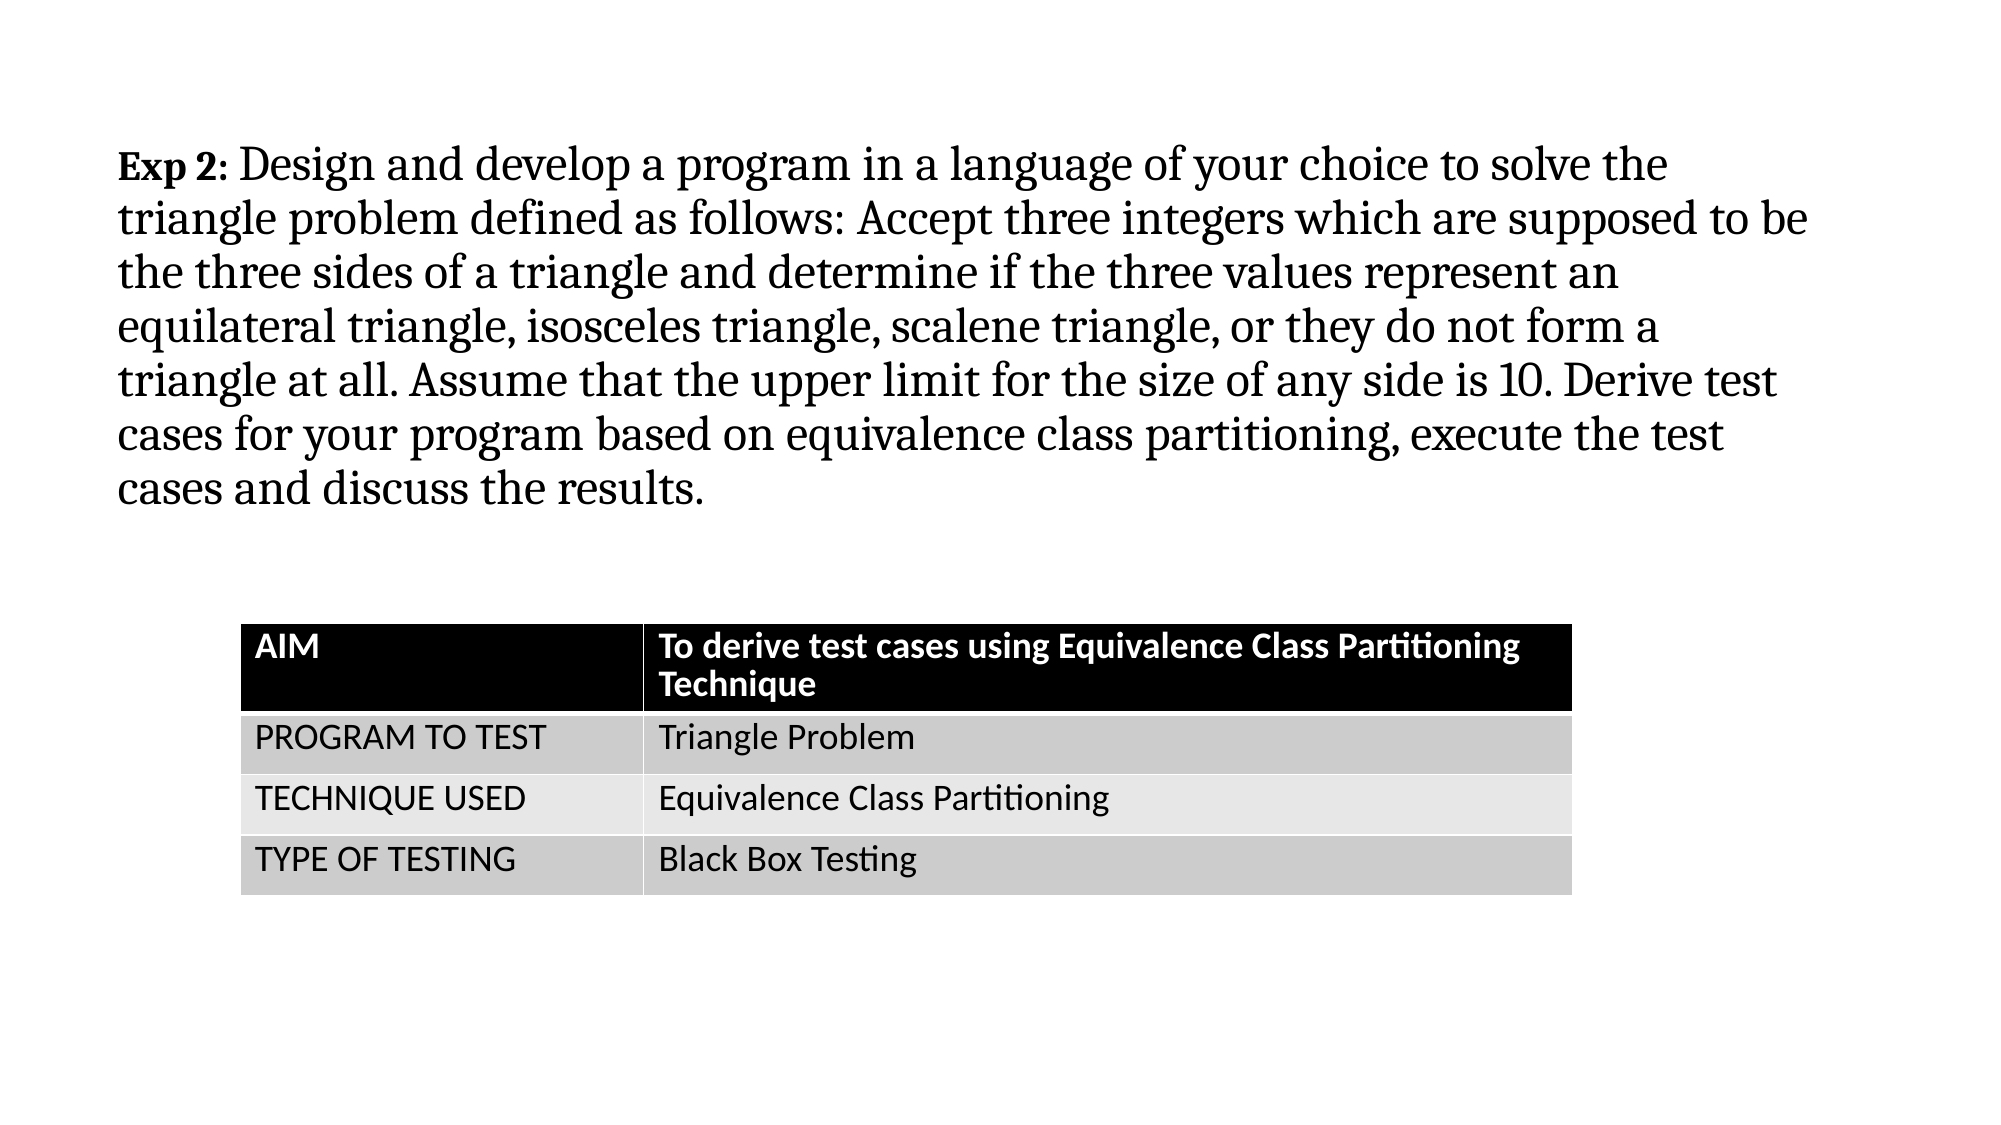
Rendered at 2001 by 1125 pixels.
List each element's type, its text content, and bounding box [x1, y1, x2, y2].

table_cell PROGRAM TO TEST [241, 716, 643, 774]
table_cell Triangle Problem [644, 716, 1572, 774]
table_cell TECHNIQUE USED [241, 775, 643, 834]
table_cell Black Box Testing [644, 836, 1572, 895]
table_cell Equivalence Class Partitioning [644, 775, 1572, 834]
table_header To derive test cases using Equivalence Class Partitioning Technique [644, 624, 1572, 711]
table_cell TYPE OF TESTING [241, 836, 643, 895]
list Exp 2: Design and develop a program in a language of your choice to solve the triangle problem defined as follows: Accept three integers which are supposed to be the three sides of a triangle and determine if the three values represent an equilateral triangle, isosceles triangle, scalene triangle, or they do not form a triangle at all. Assume that the upper limit for the size of any side is 10. Derive test cases for your program based on equivalence class partitioning, execute the test cases and discuss the results. [102, 129, 1828, 844]
table_header AIM [241, 624, 643, 711]
